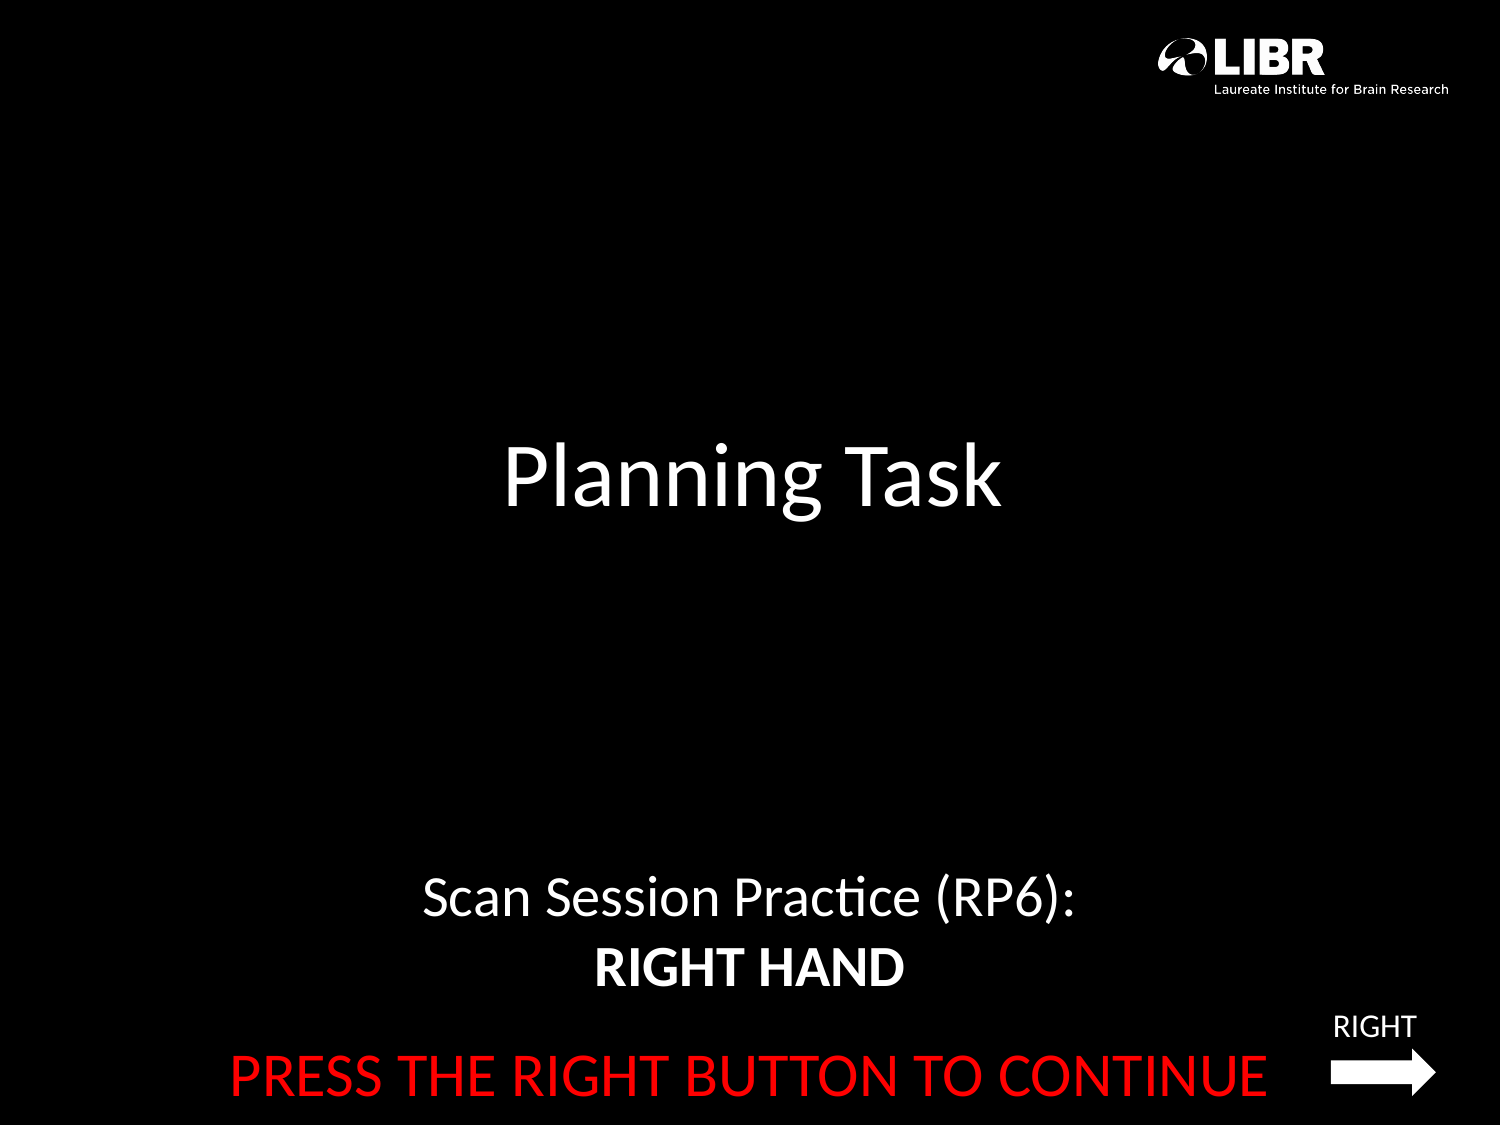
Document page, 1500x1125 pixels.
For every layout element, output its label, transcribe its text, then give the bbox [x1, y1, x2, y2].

text_box Scan Session Practice (RP6): RIGHT HAND [363, 850, 1137, 1005]
picture [1158, 38, 1448, 94]
text_box PRESS THE RIGHT BUTTON TO CONTINUE [0, 1017, 1249, 1125]
text_box [1330, 1047, 1437, 1097]
title Planning Task [59, 349, 1448, 591]
text_box RIGHT [1249, 996, 1500, 1125]
